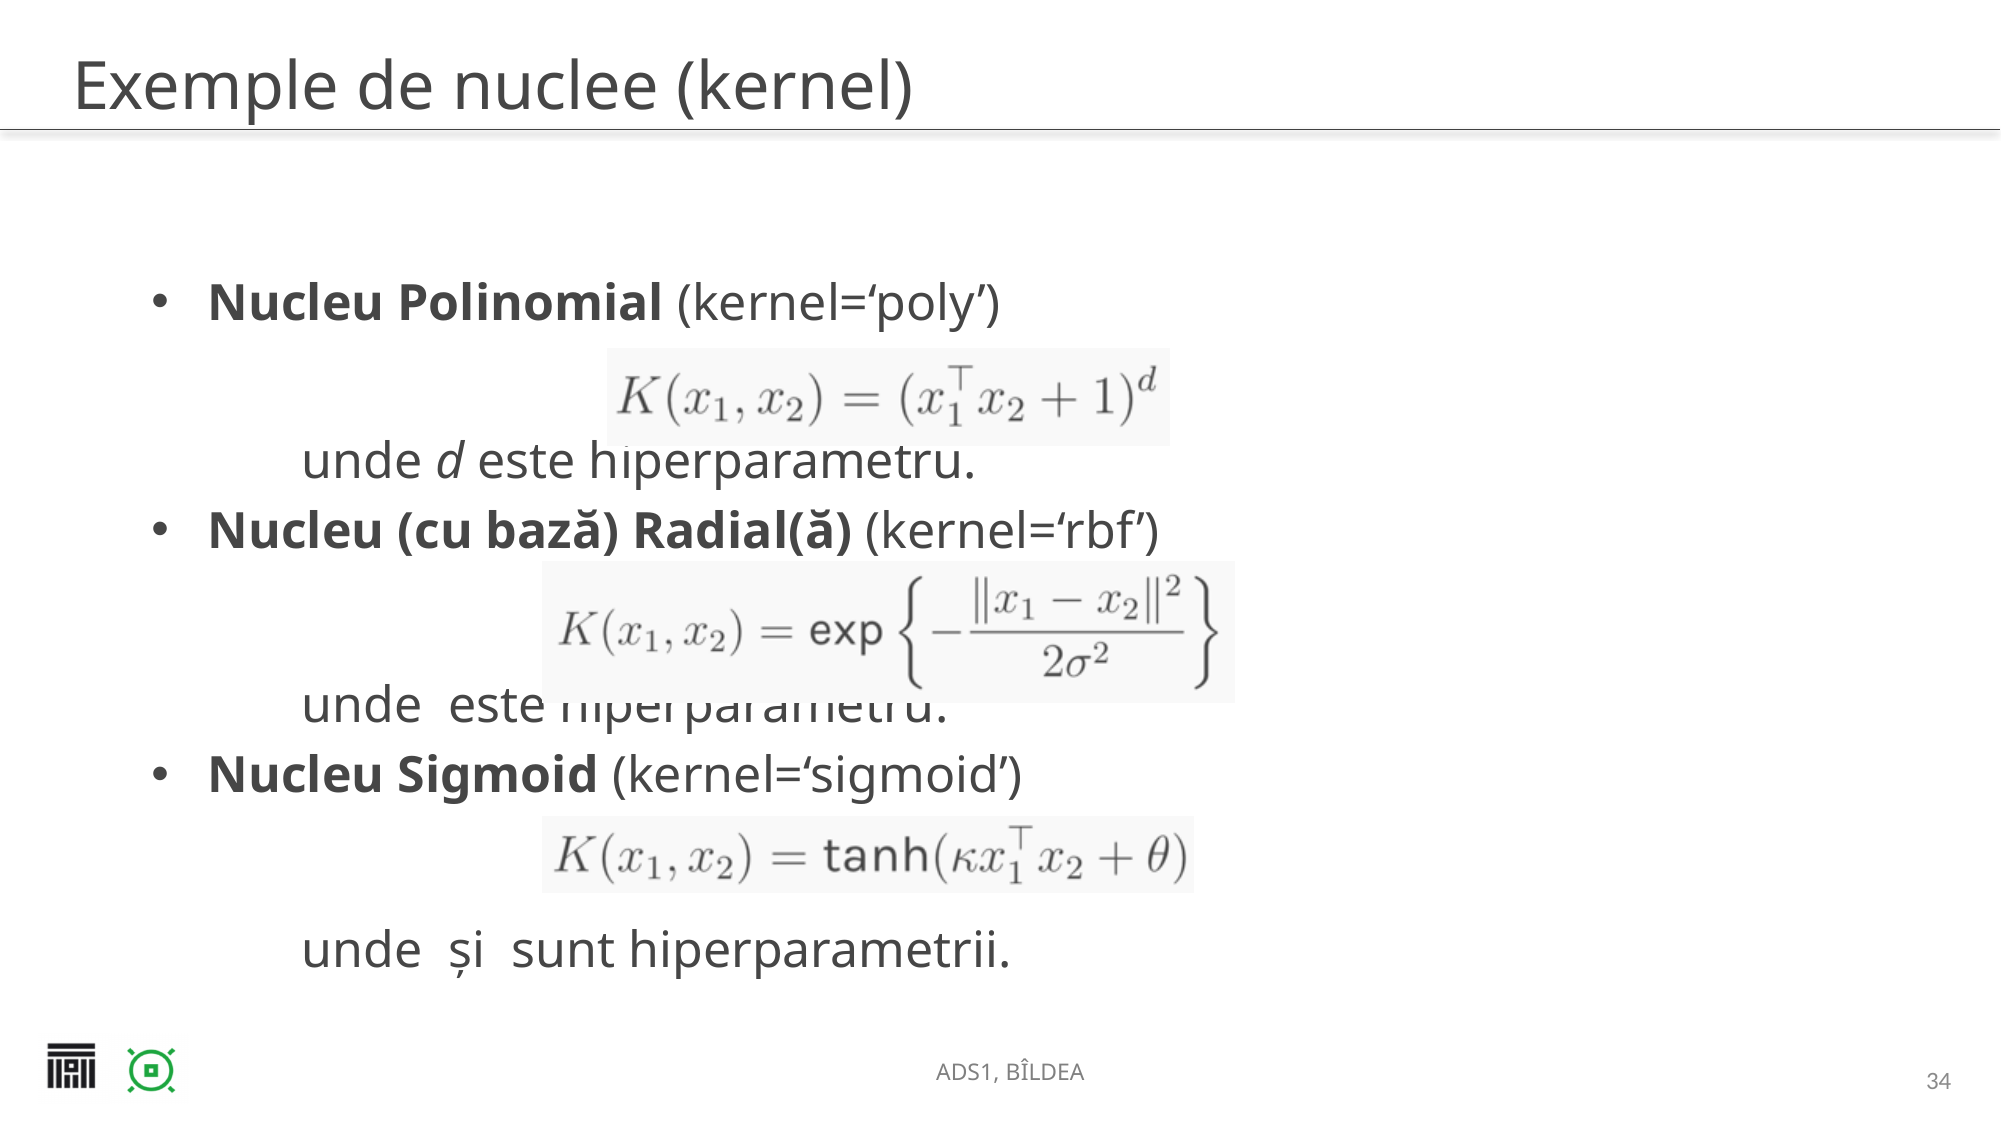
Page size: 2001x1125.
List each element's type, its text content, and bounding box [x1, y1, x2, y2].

picture [38, 1033, 189, 1104]
picture [541, 560, 1235, 704]
picture [542, 815, 1194, 893]
title Exemple de nuclee (kernel) [57, 35, 1943, 162]
slide_number 34 [1500, 1050, 1967, 1110]
picture [606, 348, 1171, 446]
